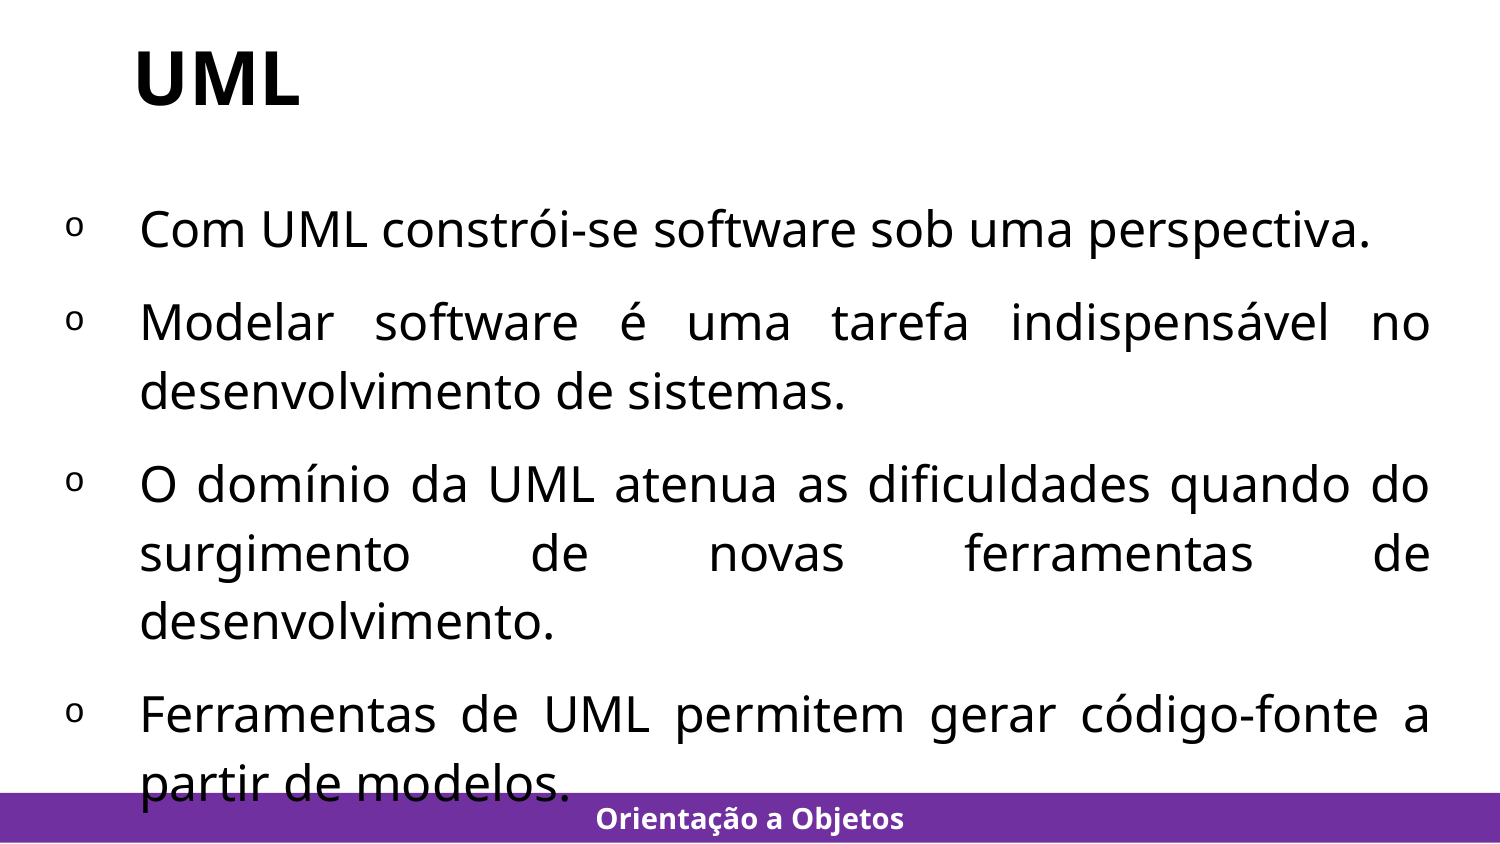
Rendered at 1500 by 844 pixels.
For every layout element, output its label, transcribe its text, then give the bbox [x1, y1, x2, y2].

list Com UML constrói-se software sob uma perspectiva. Modelar software é uma tarefa indispensável no desenvolvimento de sistemas. O domínio da UML atenua as dificuldades quando do surgimento de novas ferramentas de desenvolvimento. Ferramentas de UML permitem gerar código-fonte a partir de modelos. [49, 205, 1447, 795]
title UML [0, 0, 1500, 164]
